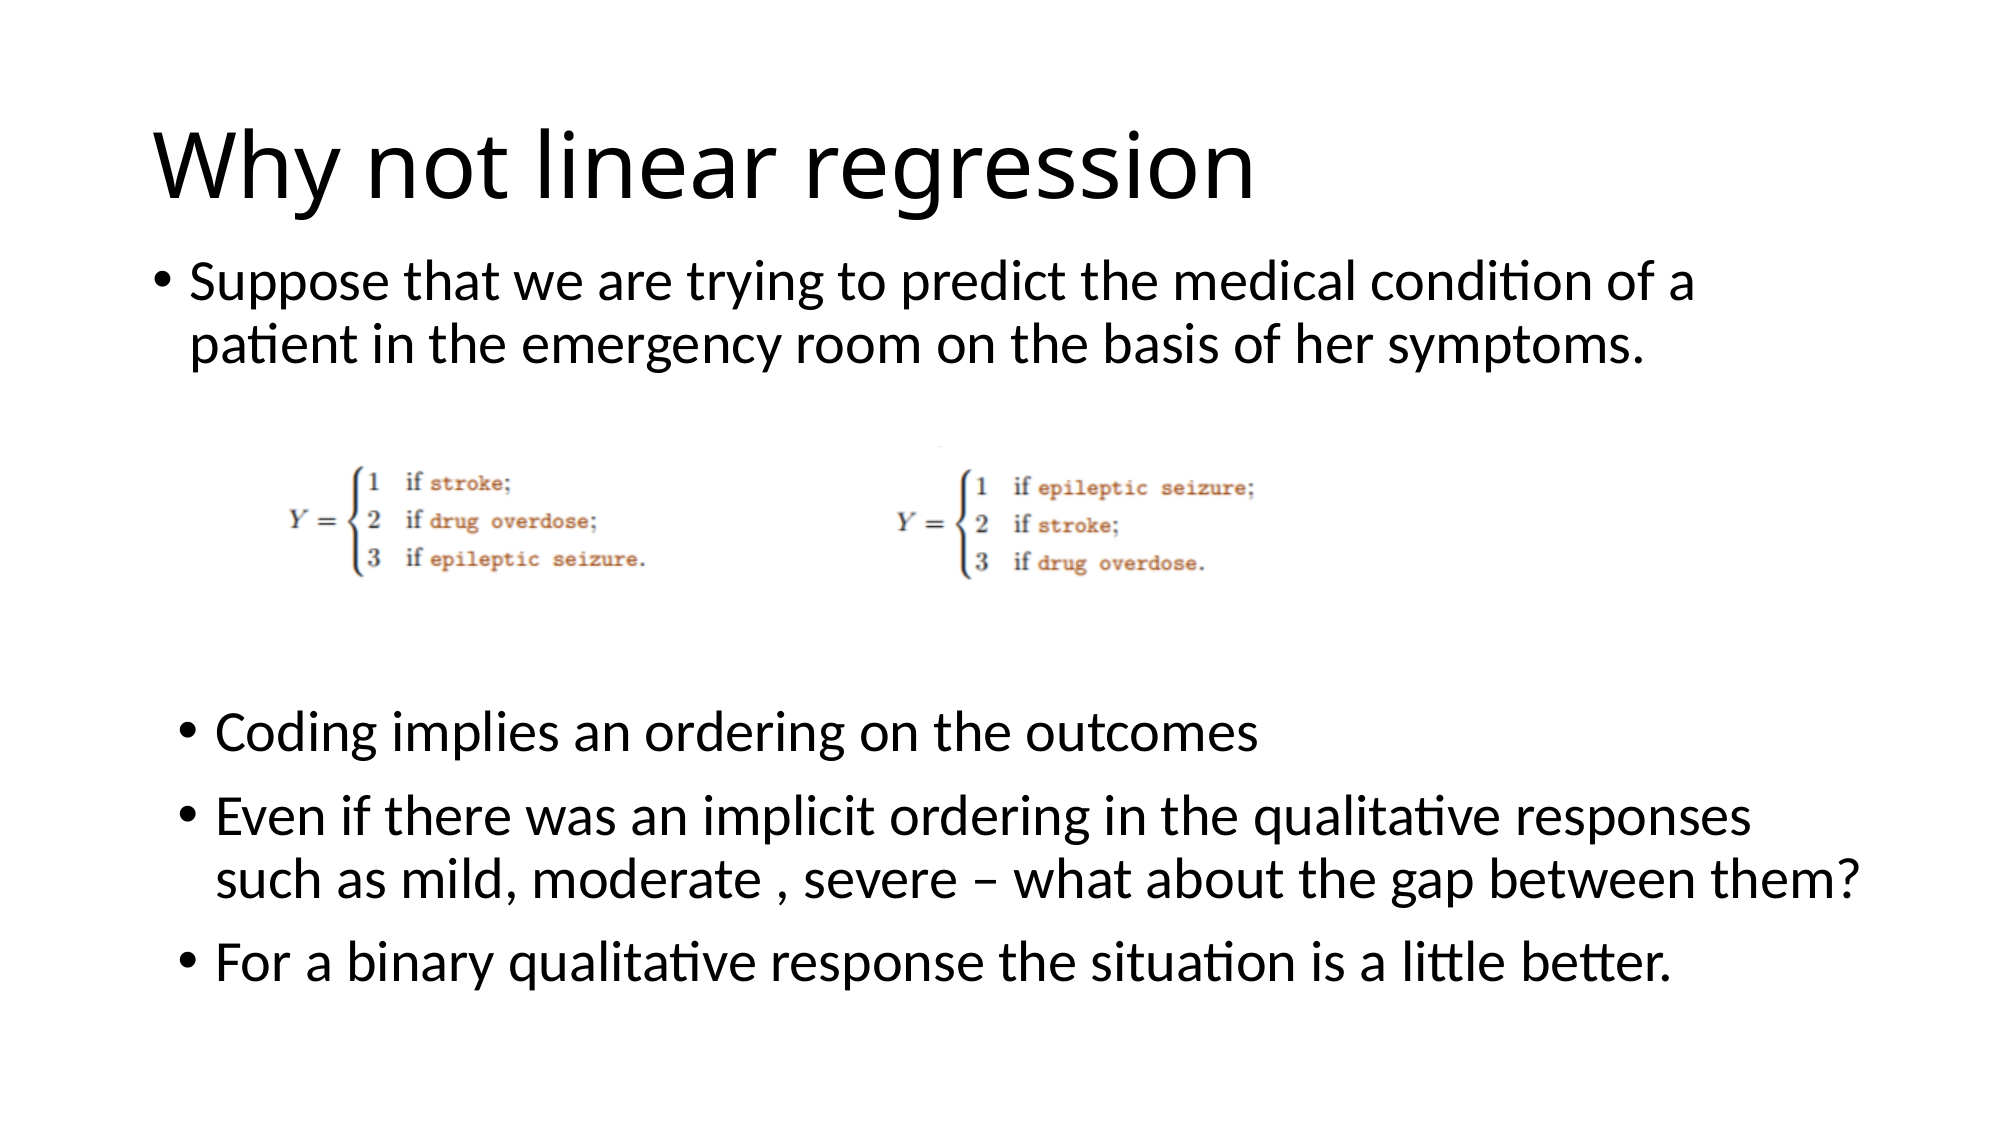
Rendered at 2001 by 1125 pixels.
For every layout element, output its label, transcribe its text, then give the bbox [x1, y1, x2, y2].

list Suppose that we are trying to predict the medical condition of a patient in the emergency room on the basis of her symptoms. [137, 242, 1863, 957]
picture [852, 446, 1346, 617]
picture [246, 446, 717, 596]
text_box Coding implies an ordering on the outcomes Even if there was an implicit ordering in the qualitative responses such as mild, moderate , severe – what about the gap between them? For a binary qualitative response the situation is a little better. [162, 693, 1888, 1125]
title Why not linear regression [137, 59, 1863, 242]
